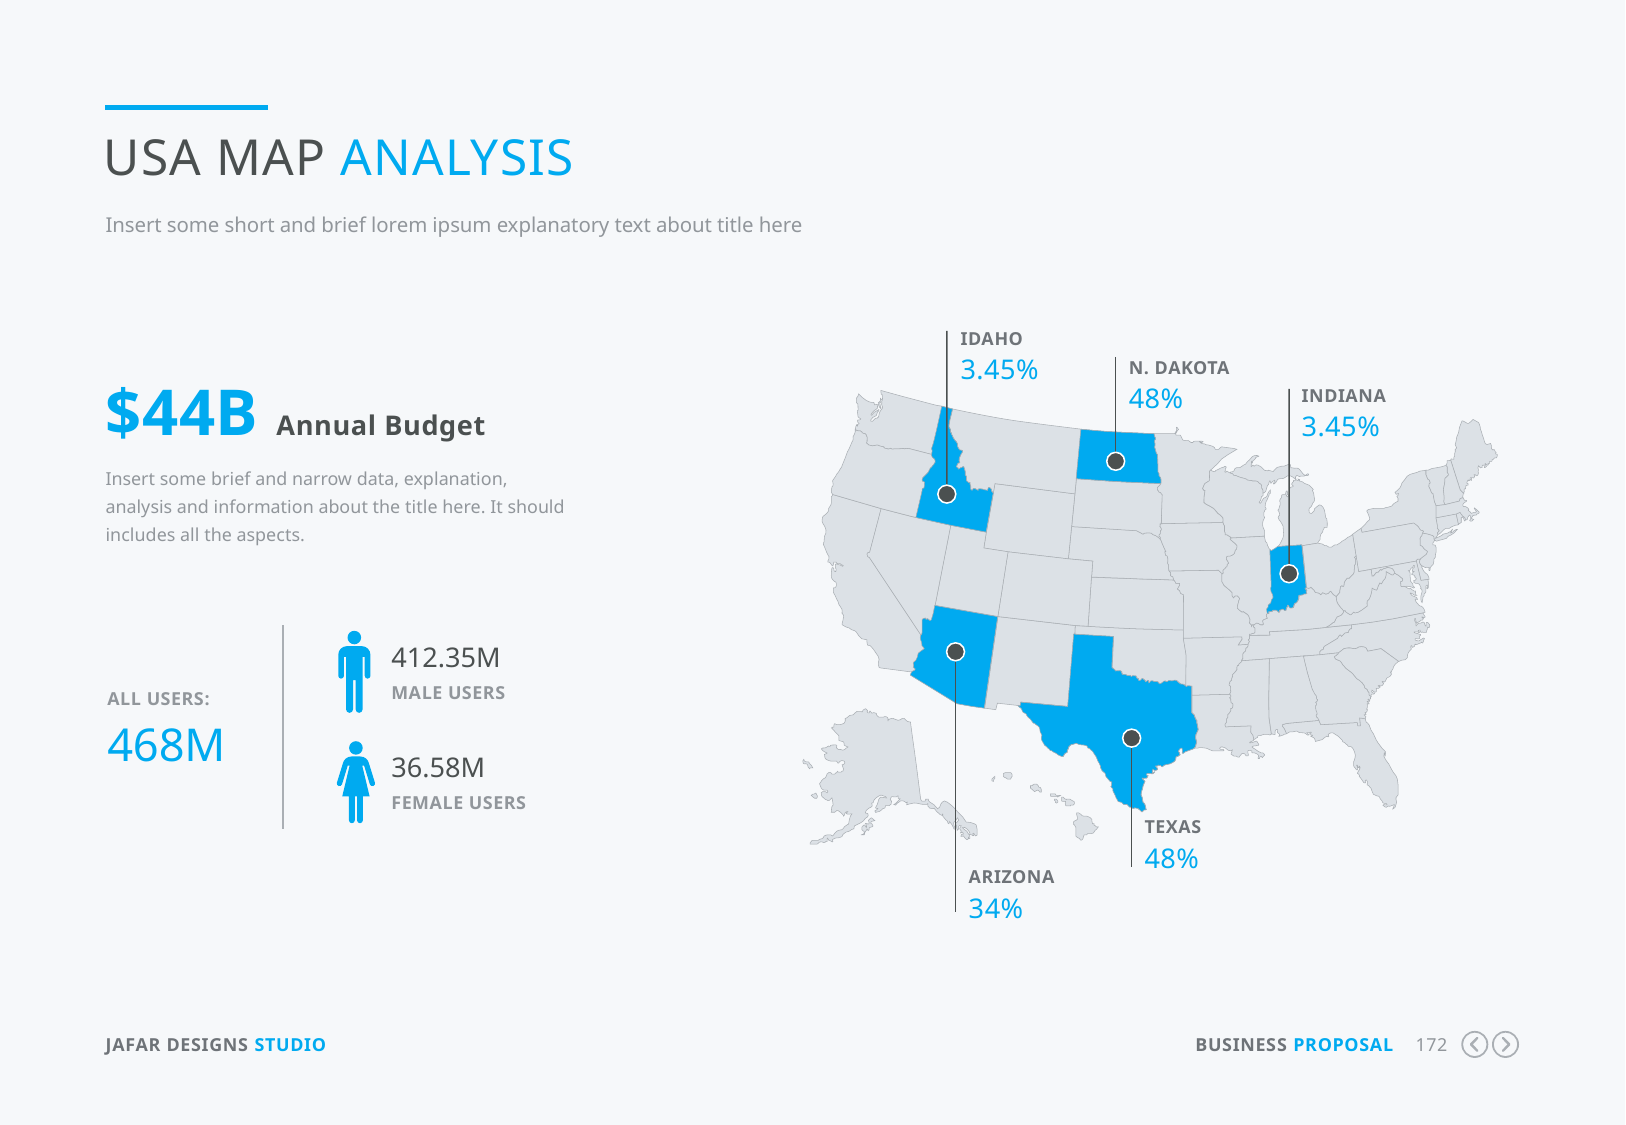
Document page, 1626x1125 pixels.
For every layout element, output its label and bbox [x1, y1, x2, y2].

text_box [105, 371, 579, 546]
text_box [960, 326, 1080, 386]
text_box [107, 687, 259, 771]
list [105, 209, 1519, 241]
text_box [968, 865, 1088, 925]
text_box [336, 630, 579, 824]
list [103, 125, 1518, 188]
text_box [802, 330, 1498, 912]
